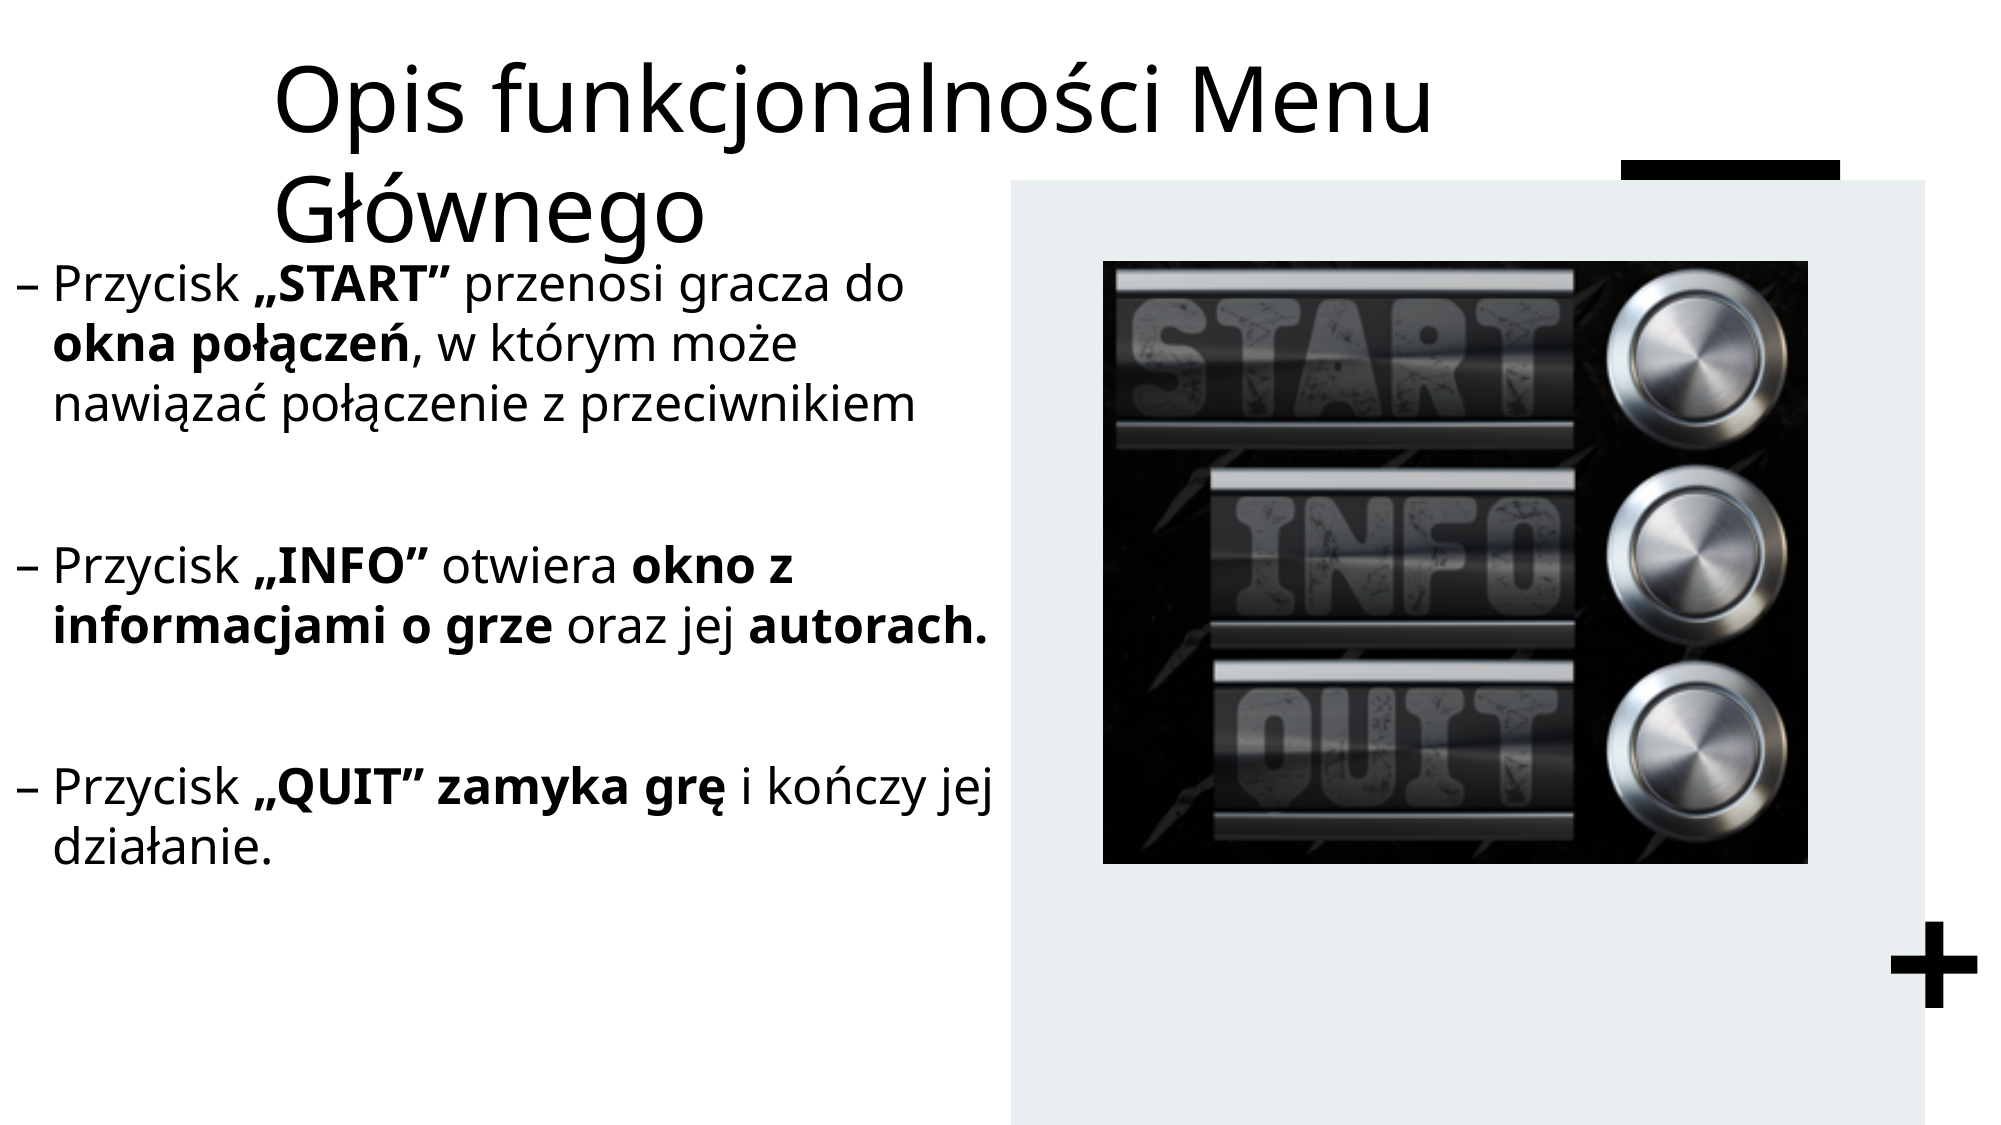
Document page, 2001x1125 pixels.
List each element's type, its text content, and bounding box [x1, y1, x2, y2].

list Przycisk „START” przenosi gracza do okna połączeń, w którym może nawiązać połączenie z przeciwnikiem Przycisk „INFO” otwiera okno z informacjami o grze oraz jej autorach. Przycisk „QUIT” zamyka grę i kończy jej działanie. [0, 244, 1019, 994]
title Opis funkcjonalności Menu Głównego [257, 33, 1709, 288]
picture [1103, 261, 1808, 864]
